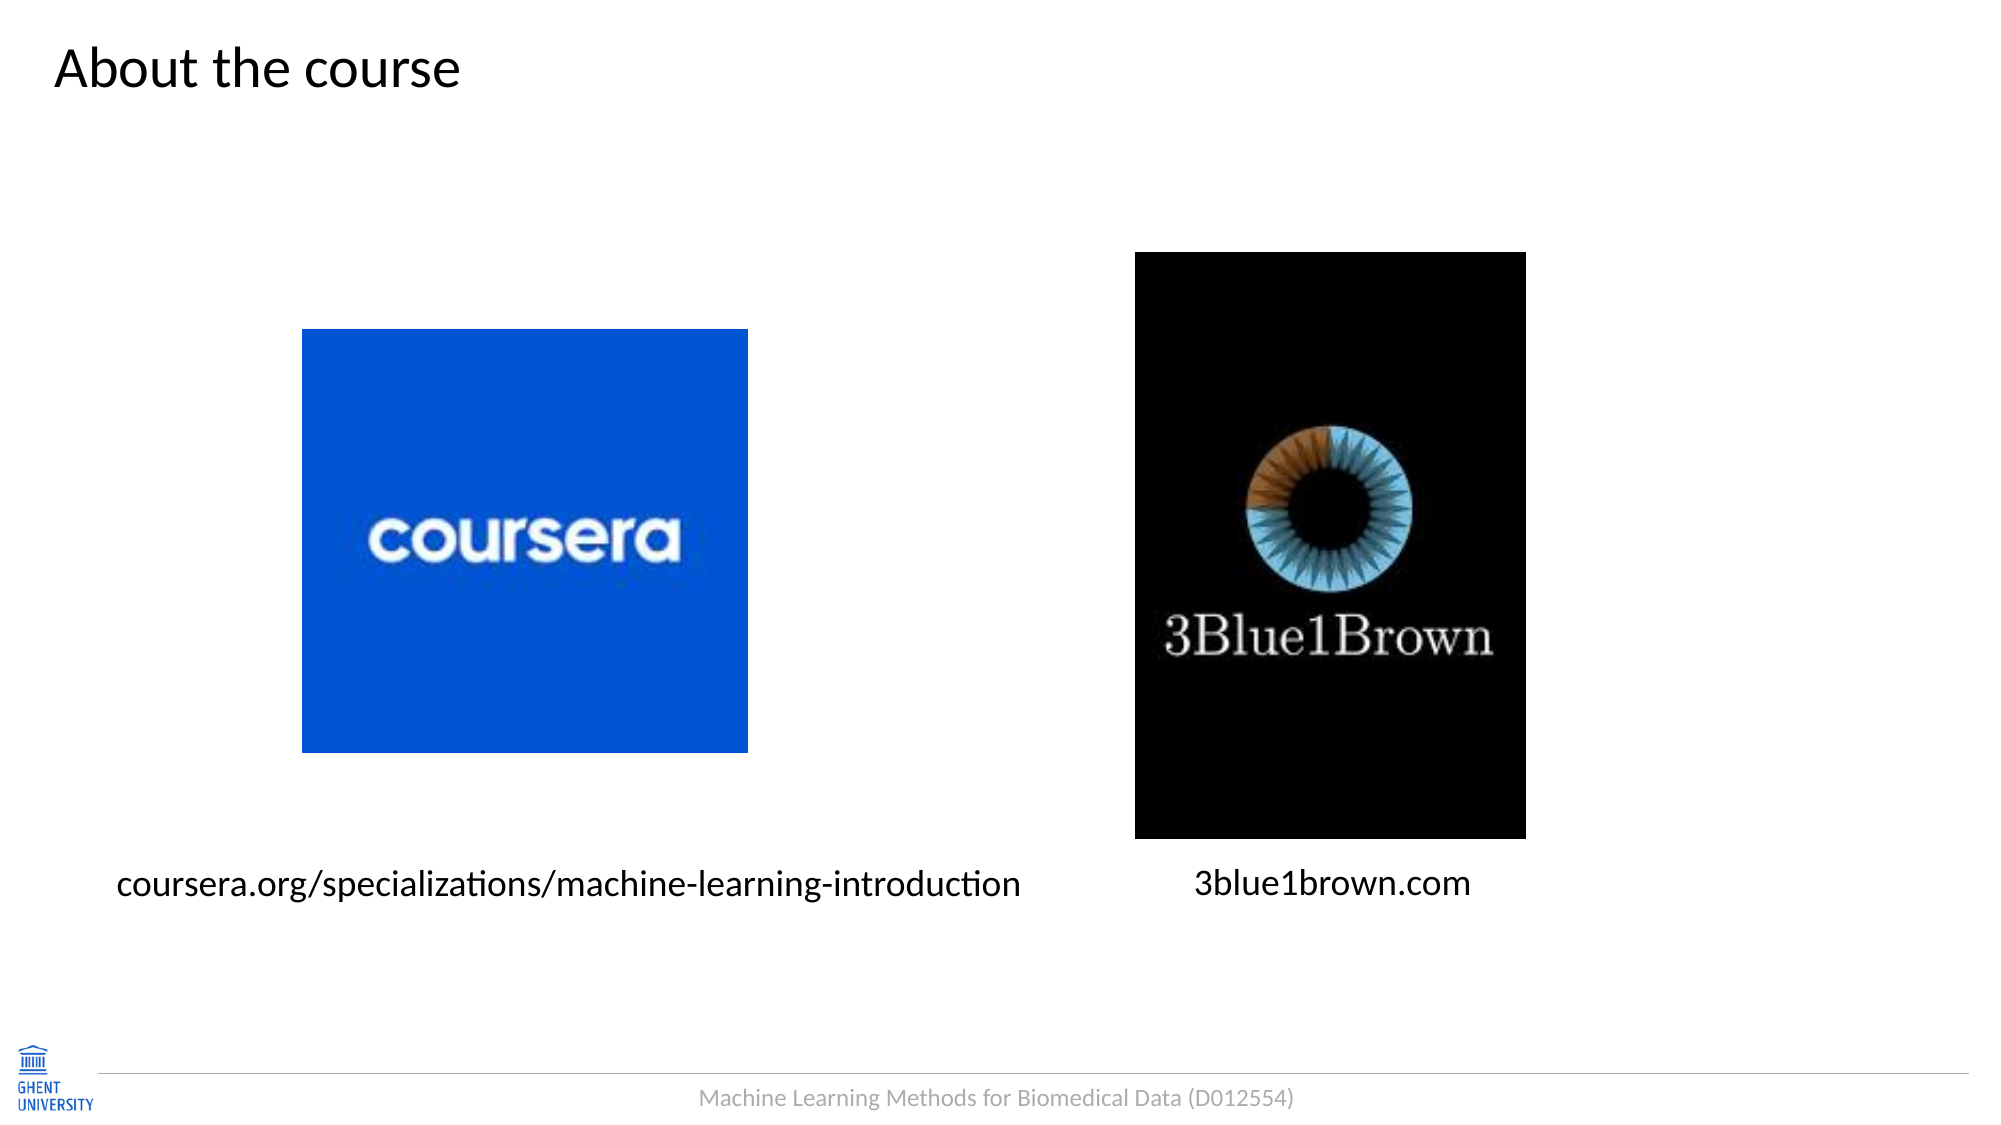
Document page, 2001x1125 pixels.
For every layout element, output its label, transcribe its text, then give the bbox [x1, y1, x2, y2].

picture [10, 1031, 101, 1118]
text_box Machine Learning Methods for Biomedical Data (D012554) [10, 1074, 1990, 1120]
picture [1135, 252, 1526, 839]
text_box 3blue1brown.com [1179, 850, 1498, 911]
picture [301, 329, 748, 753]
text_box coursera.org/specializations/machine-learning-introduction [101, 851, 1102, 912]
text_box About the course [39, 21, 1967, 176]
